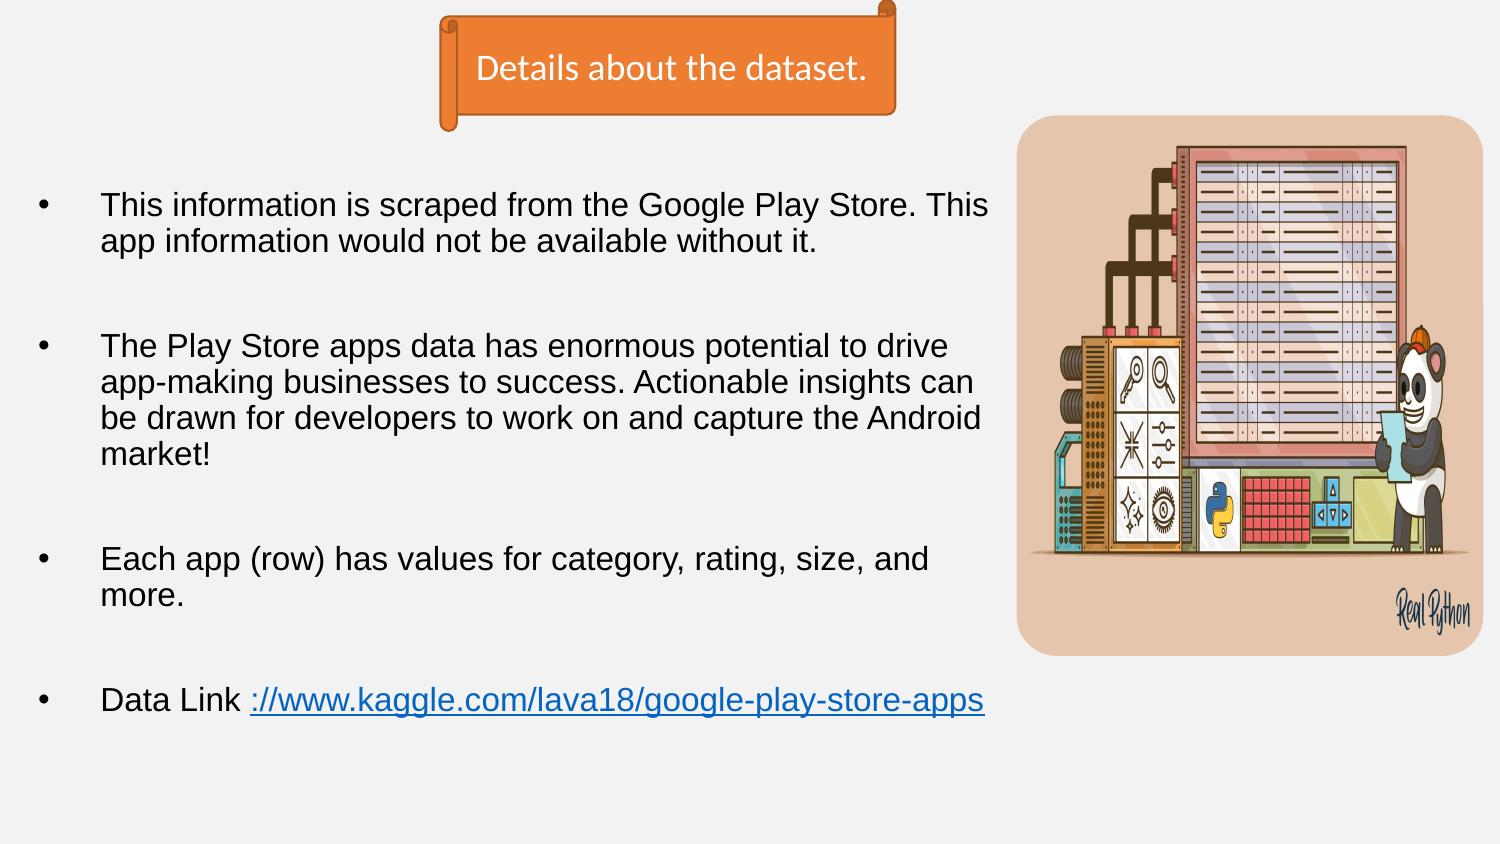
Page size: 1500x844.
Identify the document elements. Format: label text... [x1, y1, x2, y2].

picture [1016, 115, 1484, 656]
text_box Details about the dataset. [439, 0, 897, 132]
list This information is scraped from the Google Play Store. This app information would not be available without it. The Play Store apps data has enormous potential to drive app-making businesses to success. Actionable insights can be drawn for developers to work on and capture the Android market! Each app (row) has values for category, rating, size, and more. Data Link ://www.kaggle.com/lava18/google-play-store-apps [14, 130, 1029, 825]
